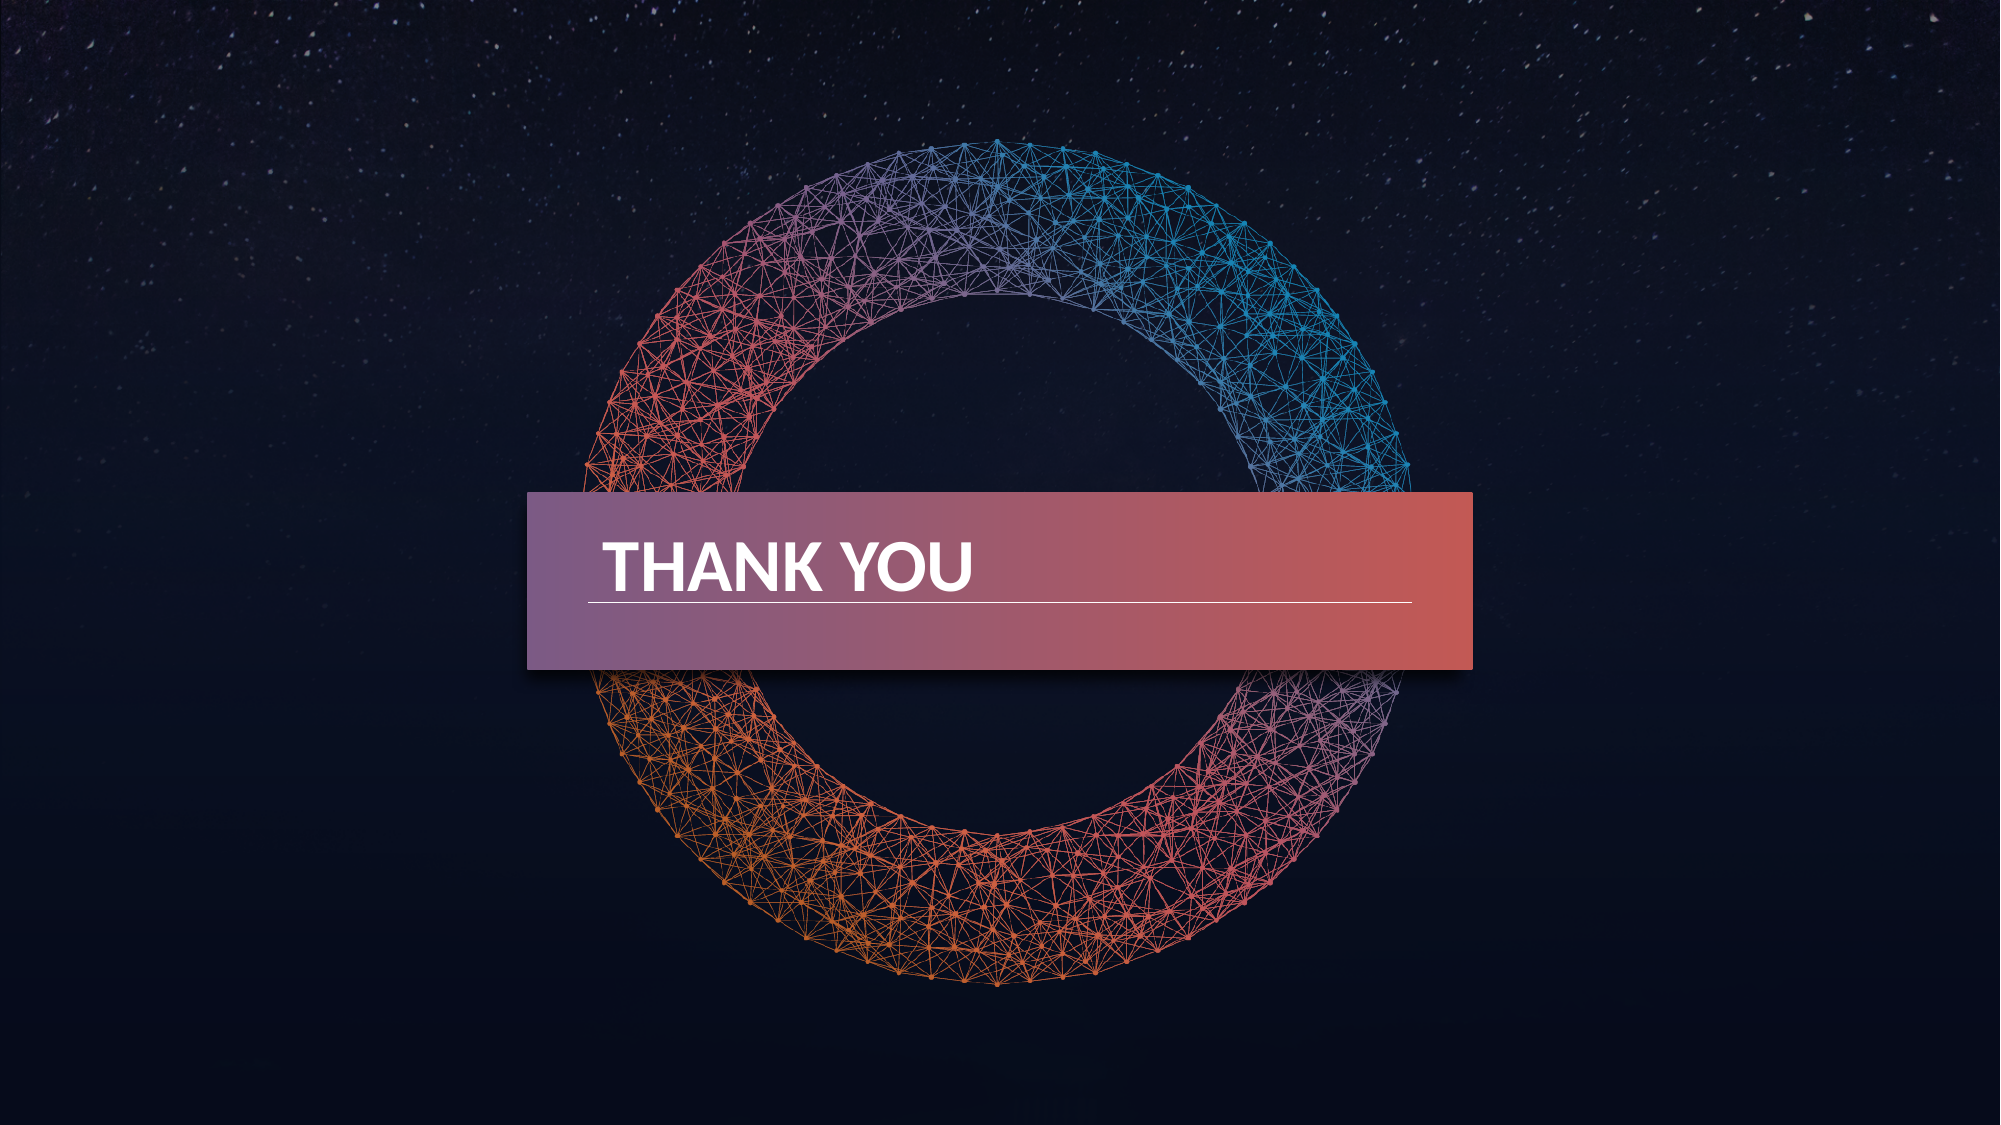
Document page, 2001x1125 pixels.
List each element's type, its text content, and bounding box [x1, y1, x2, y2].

text_box THANK YOU [588, 509, 1412, 602]
text_box [526, 491, 1473, 670]
picture [0, 0, 2000, 1125]
text_box THANK YOU [588, 603, 1412, 615]
